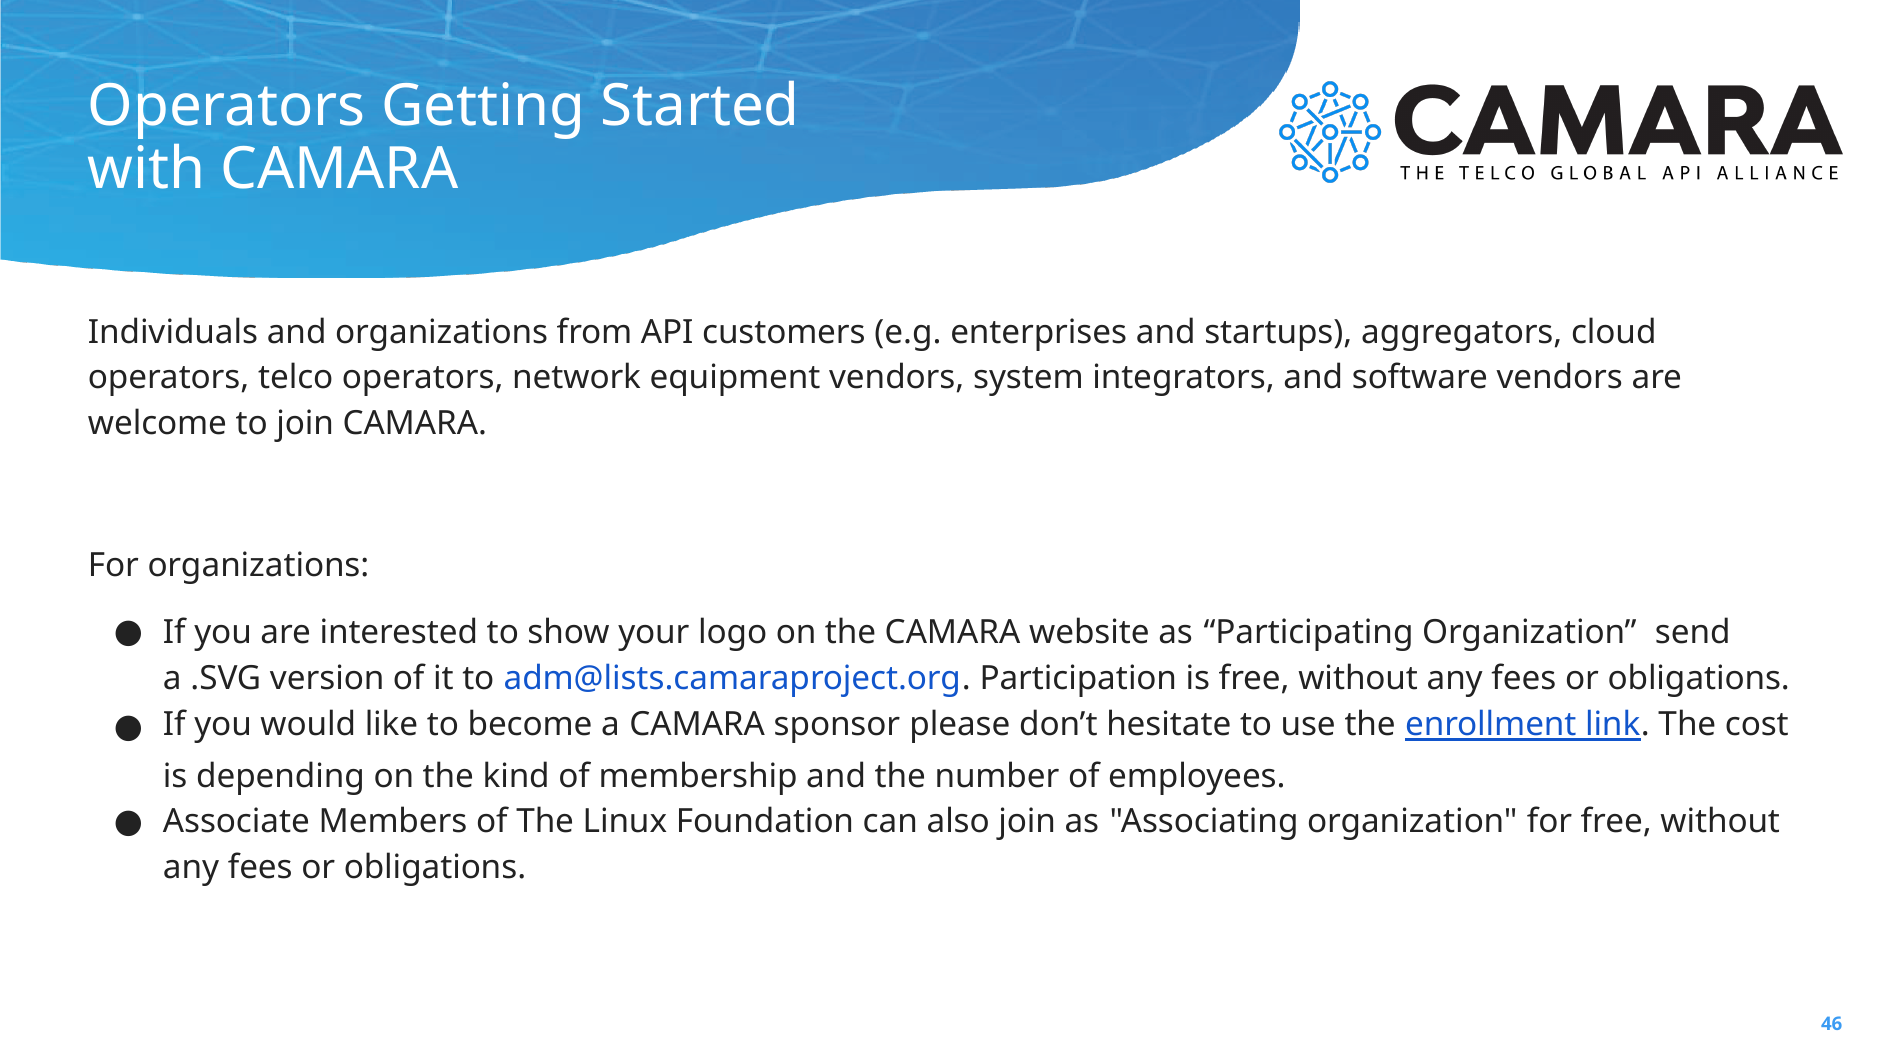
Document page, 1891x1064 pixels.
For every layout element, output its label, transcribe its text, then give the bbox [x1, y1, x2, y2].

text_box Individuals and organizations from API customers (e.g. enterprises and startups), aggregators, cloud operators, telco operators, network equipment vendors, system integrators, and software vendors are welcome to join CAMARA. For organizations: If you are interested to show your logo on the CAMARA website as “Participating Organization” send a .SVG version of it to adm@lists.camaraproject.org. Participation is free, without any fees or obligations. If you would like to become a CAMARA sponsor please don’t hesitate to use the enrollment link. The cost is depending on the kind of membership and the number of employees. Associate Members of The Linux Foundation can also join as "Associating organization" for free, without any fees or obligations. [72, 288, 1814, 721]
picture [0, 0, 1300, 278]
title Operators Getting Started with CAMARA [72, 67, 1869, 197]
